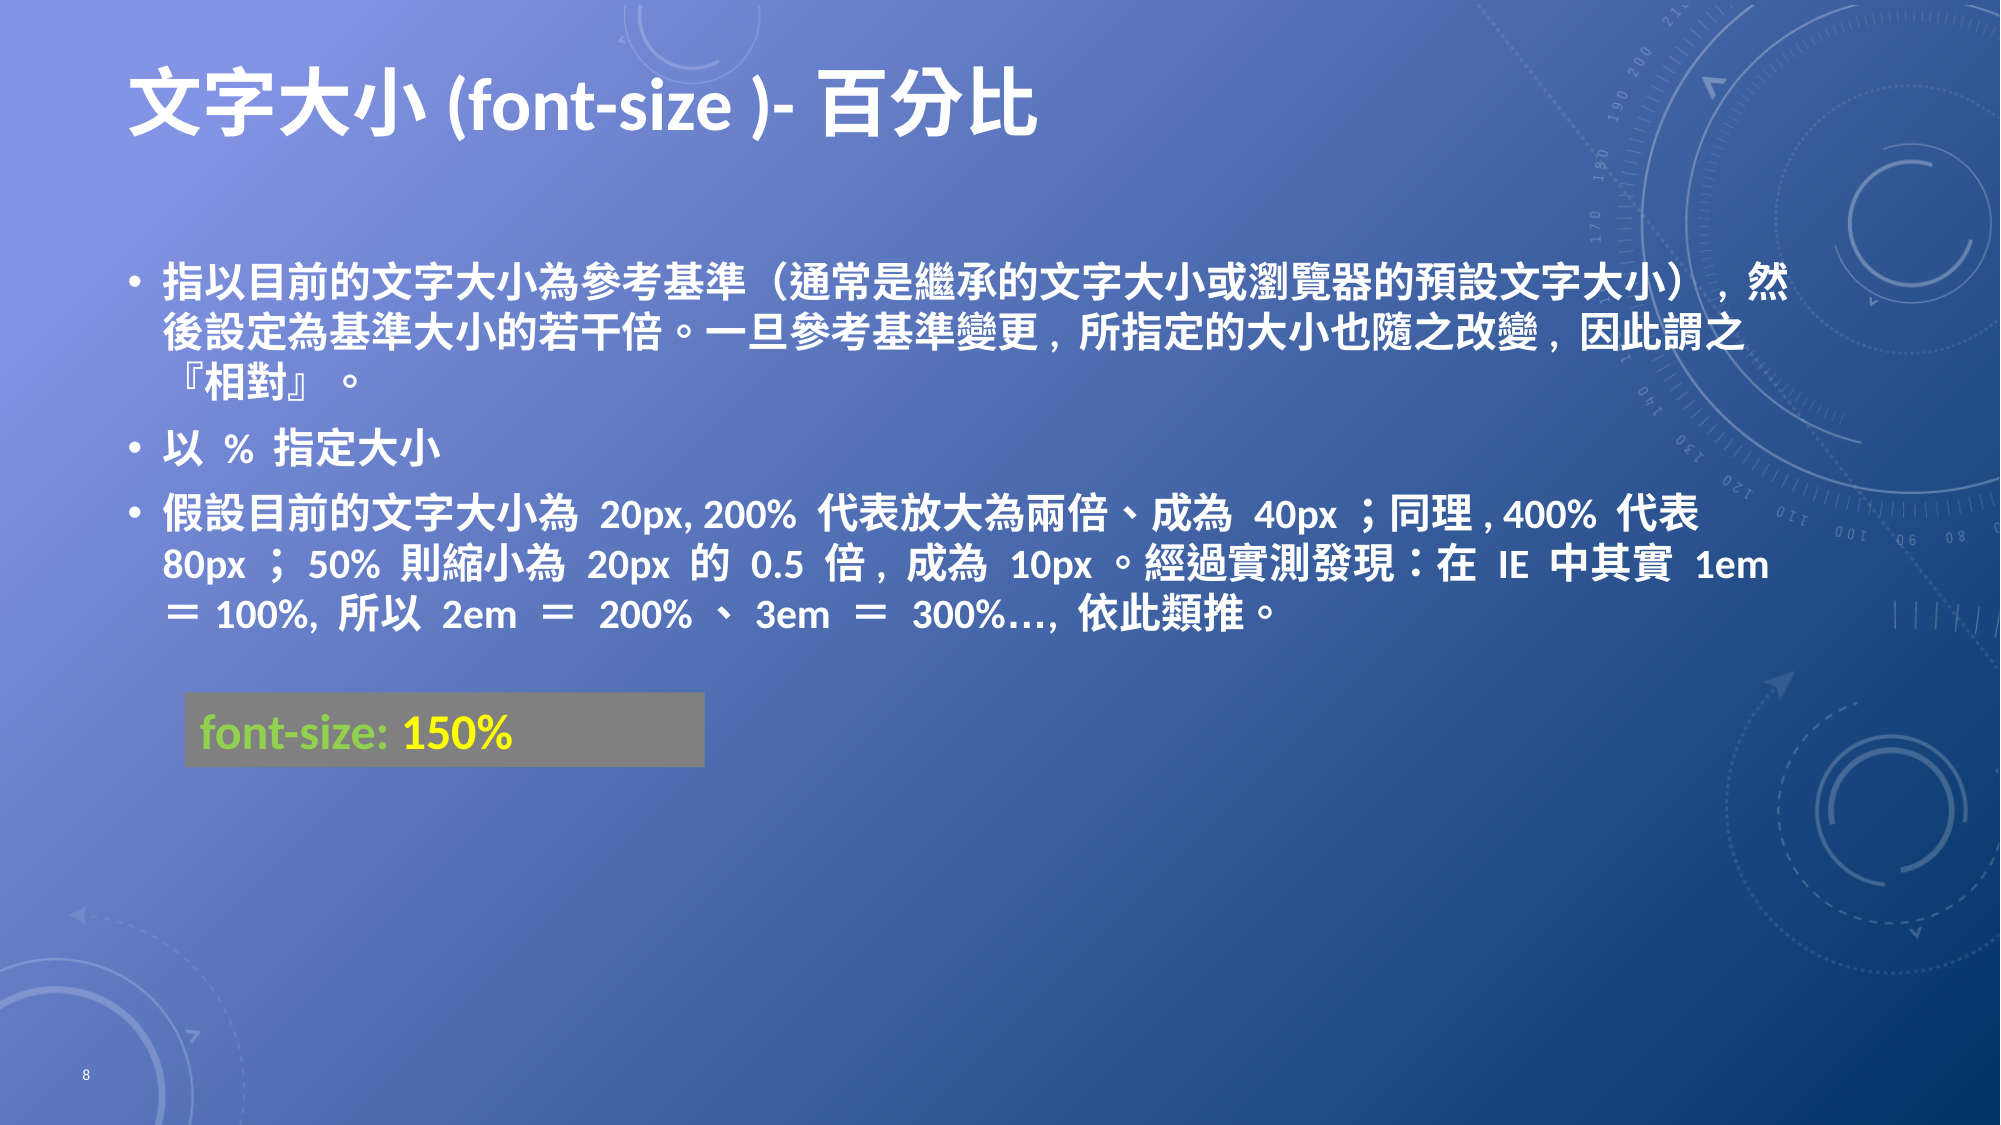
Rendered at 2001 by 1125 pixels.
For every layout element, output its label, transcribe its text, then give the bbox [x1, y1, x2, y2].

picture [0, 5, 2000, 1125]
text_box font-size: 150% [184, 692, 705, 768]
title 文字大小(font-size )-百分比 [112, 24, 1775, 177]
slide_number 8 [14, 1043, 106, 1106]
list 指以目前的文字大小為參考基準（通常是繼承的文字大小或瀏覽器的預設文字大小）, 然後設定為基準大小的若干倍。一旦參考基準變更, 所指定的大小也隨之改變, 因此謂之『相對』。 以 % 指定大小 假設目前的文字大小為 20px, 200% 代表放大為兩倍、成為 40px；同理, 400% 代表80px；50% 則縮小為 20px 的 0.5 倍, 成為 10px。經過實測發現：在 IE 中其實 1em ＝100%, 所以 2em ＝ 200%、3em ＝ 300%…, 依此類推。 [112, 248, 1839, 950]
